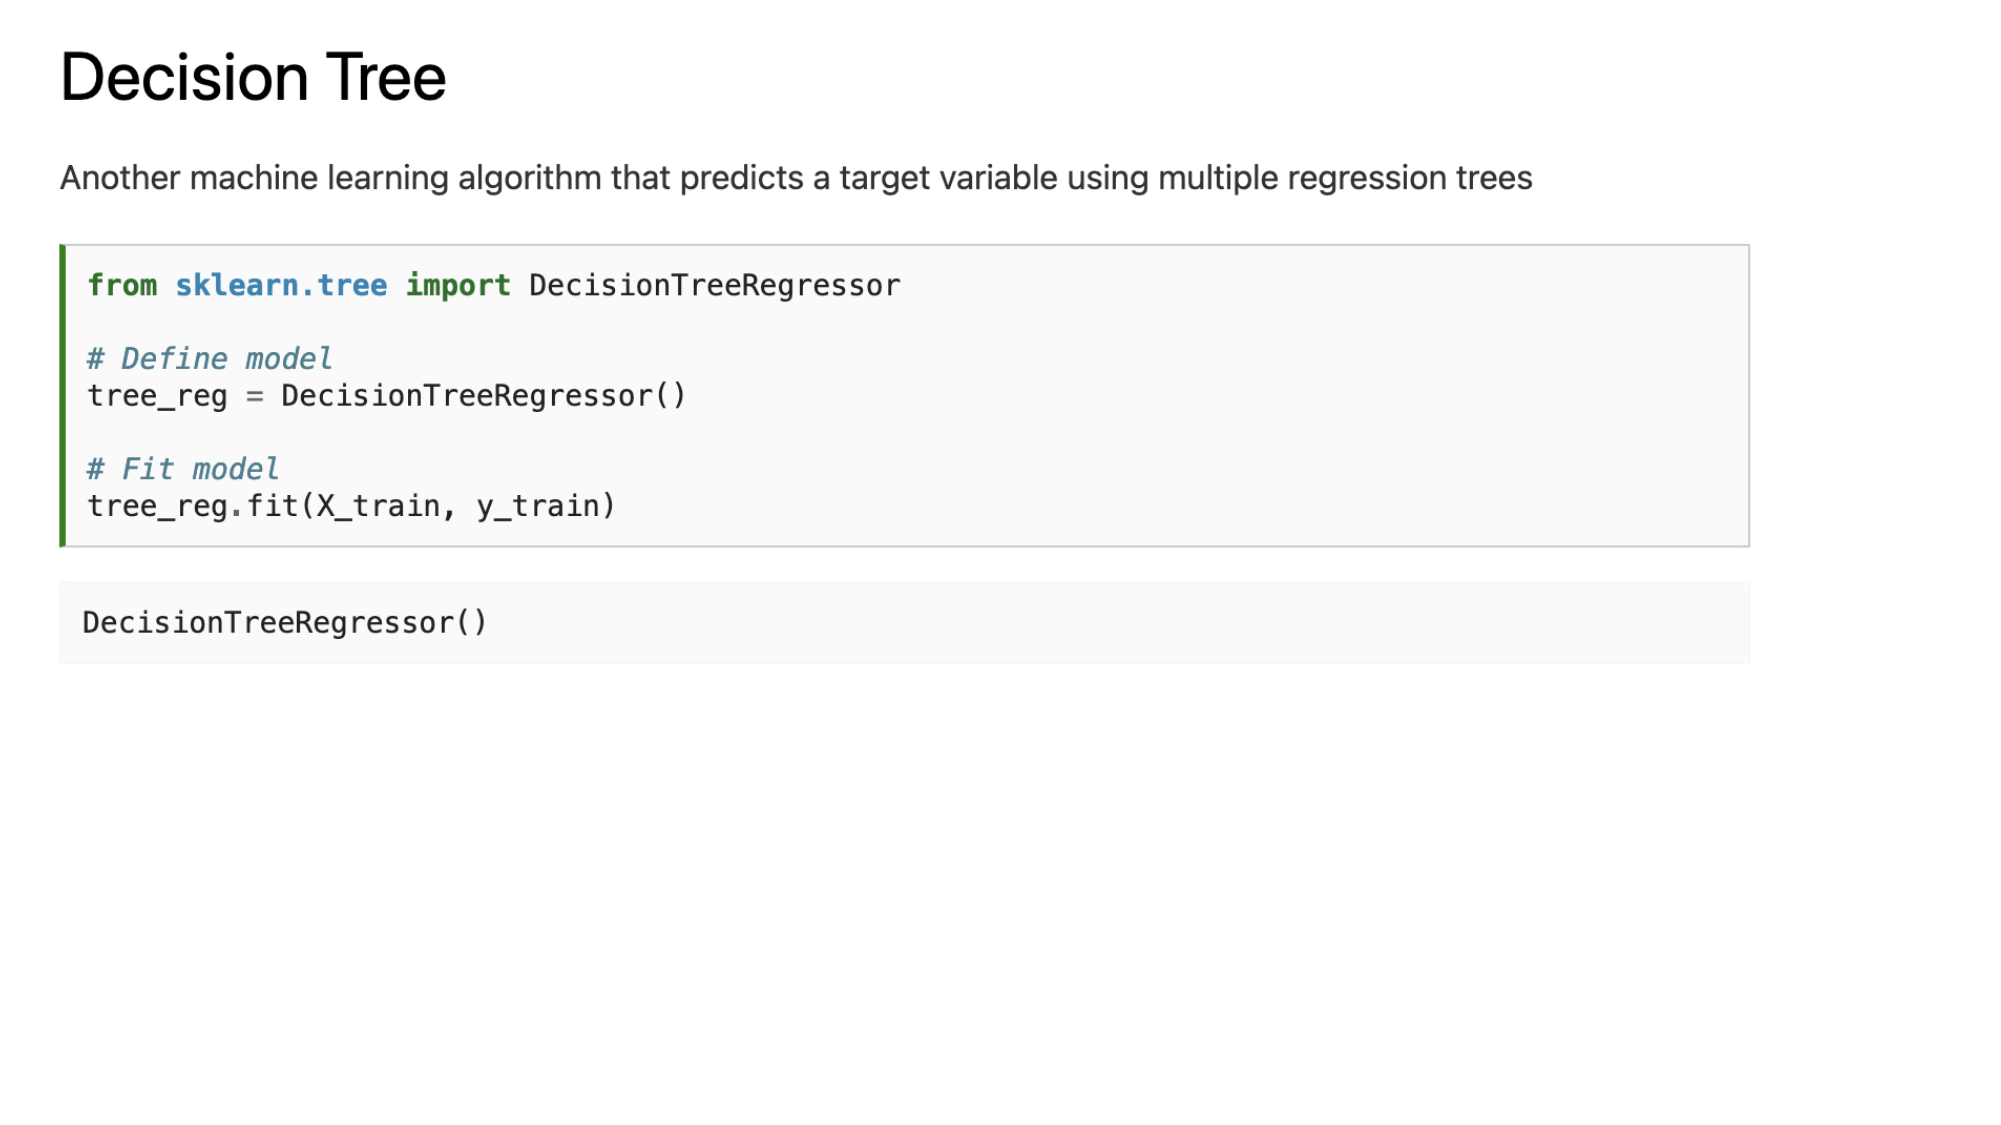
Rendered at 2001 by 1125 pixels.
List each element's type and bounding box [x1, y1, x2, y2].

picture [30, 20, 1807, 680]
